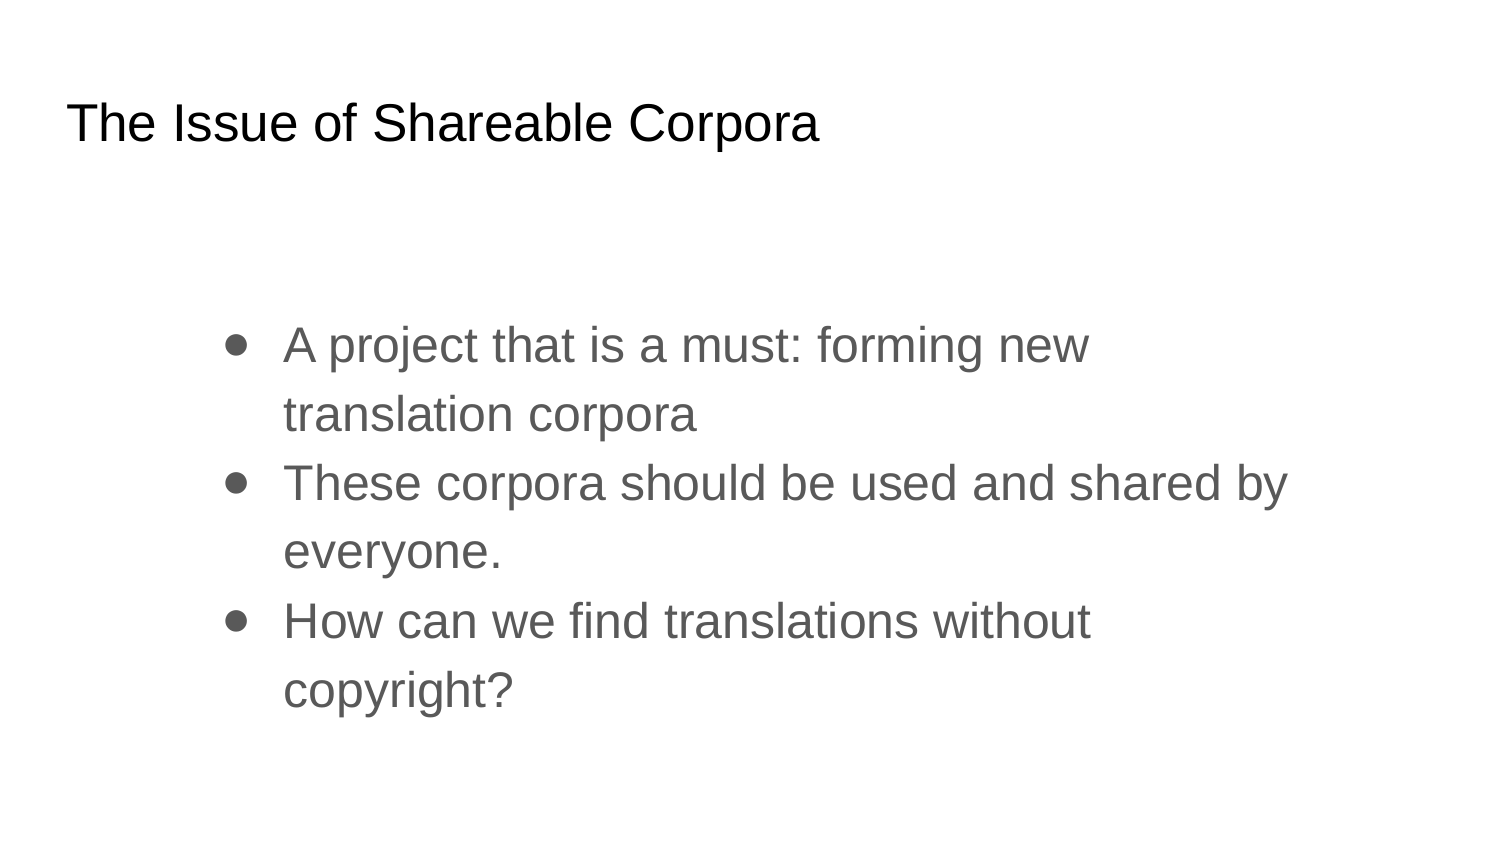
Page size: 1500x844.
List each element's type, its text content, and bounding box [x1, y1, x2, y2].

title The Issue of Shareable Corpora [51, 72, 1449, 167]
list A project that is a must: forming new translation corpora These corpora should be used and shared by everyone. How can we find translations without copyright? [193, 288, 1306, 704]
